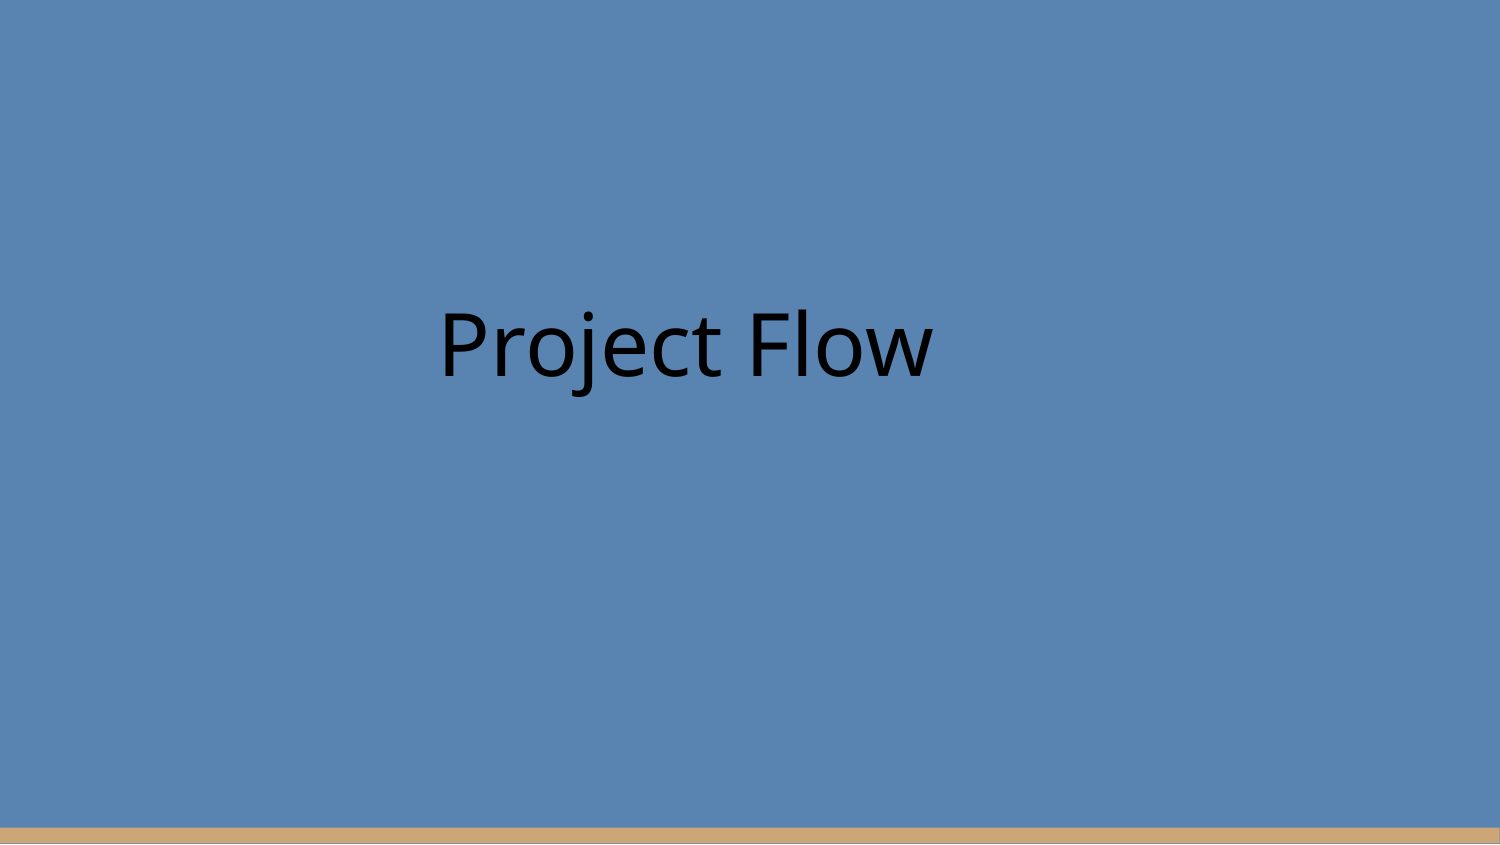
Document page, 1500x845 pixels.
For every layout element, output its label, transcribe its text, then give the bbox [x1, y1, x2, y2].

text_box Project Flow [119, 216, 1252, 466]
